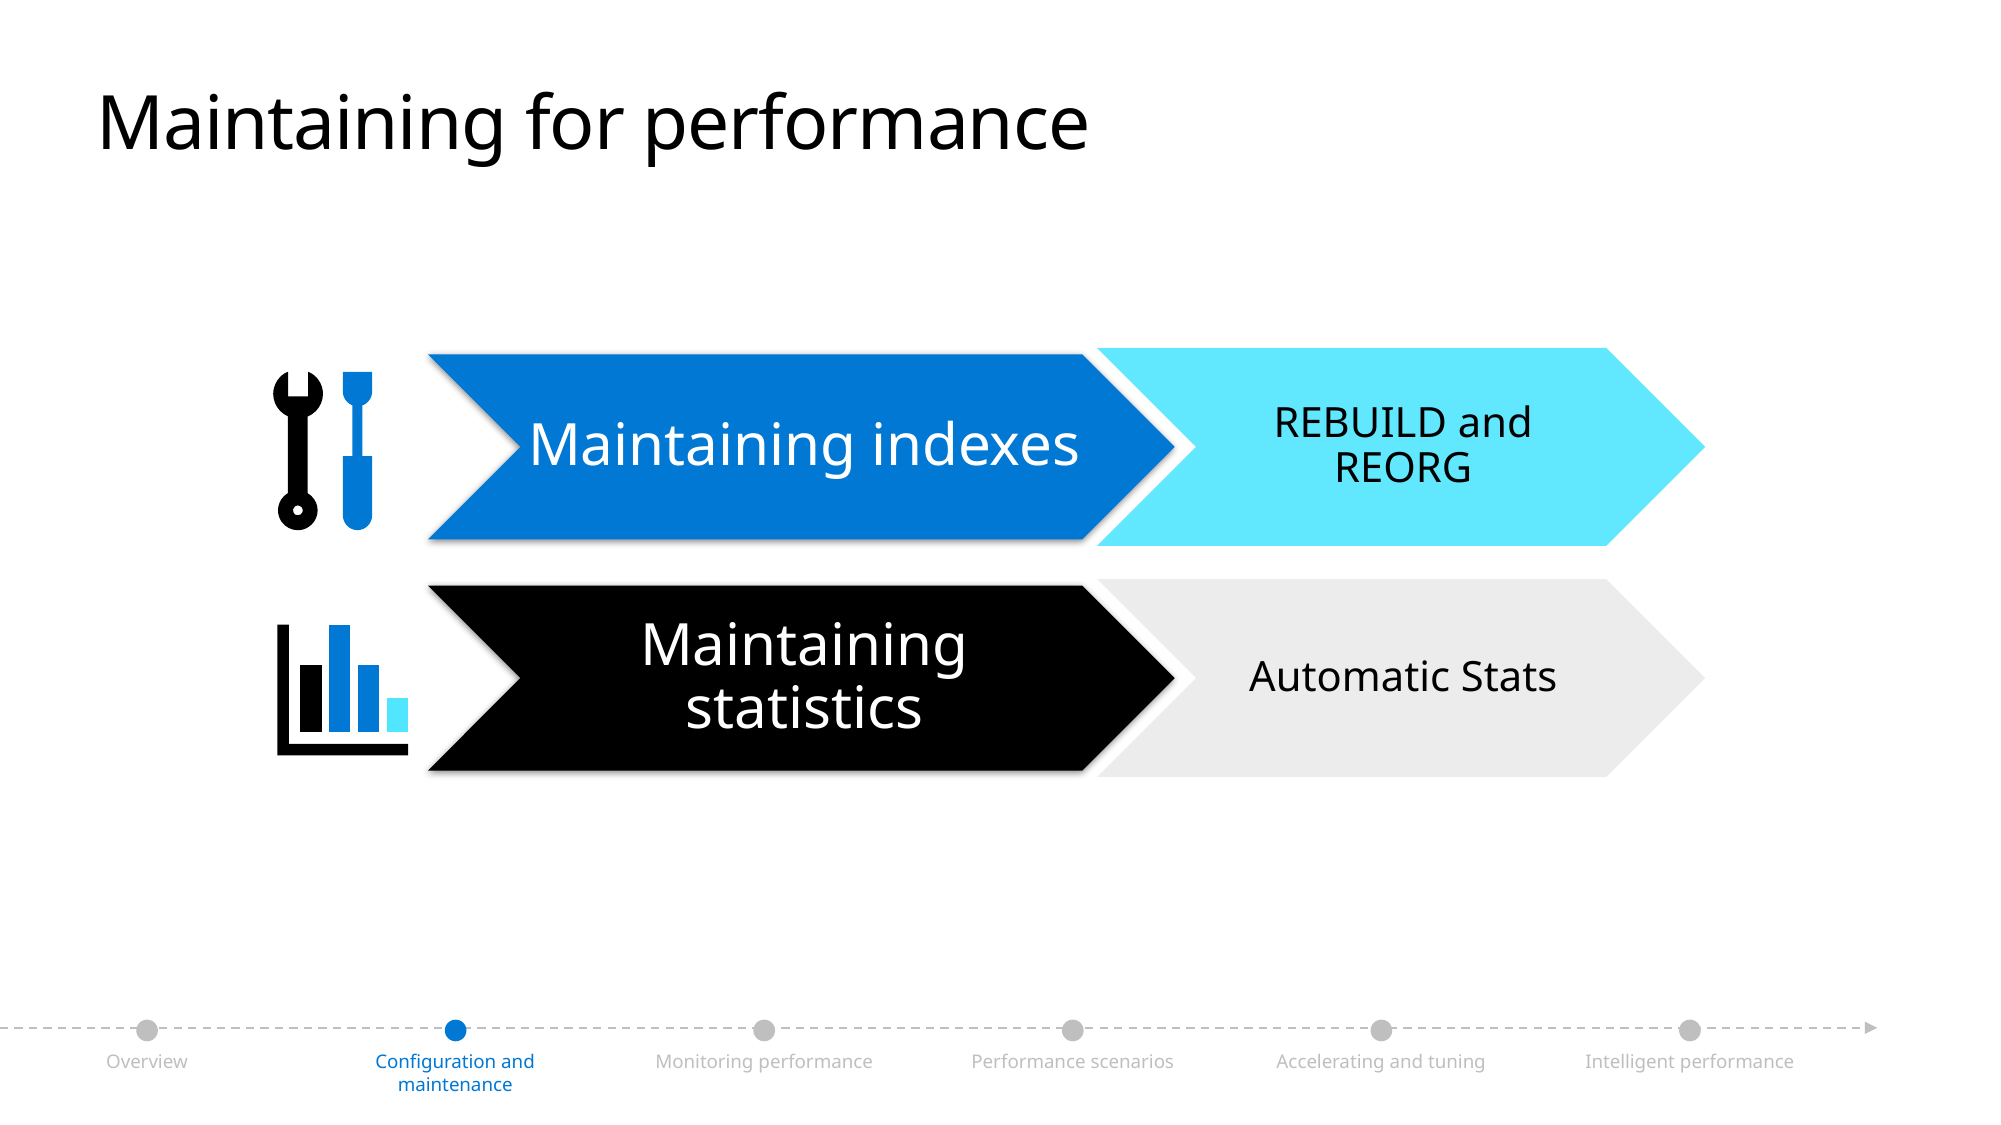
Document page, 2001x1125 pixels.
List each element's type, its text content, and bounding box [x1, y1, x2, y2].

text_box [272, 371, 373, 531]
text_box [0, 1019, 1878, 1073]
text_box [250, 597, 436, 783]
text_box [189, 347, 1944, 778]
title Maintaining for performance [96, 75, 1904, 166]
